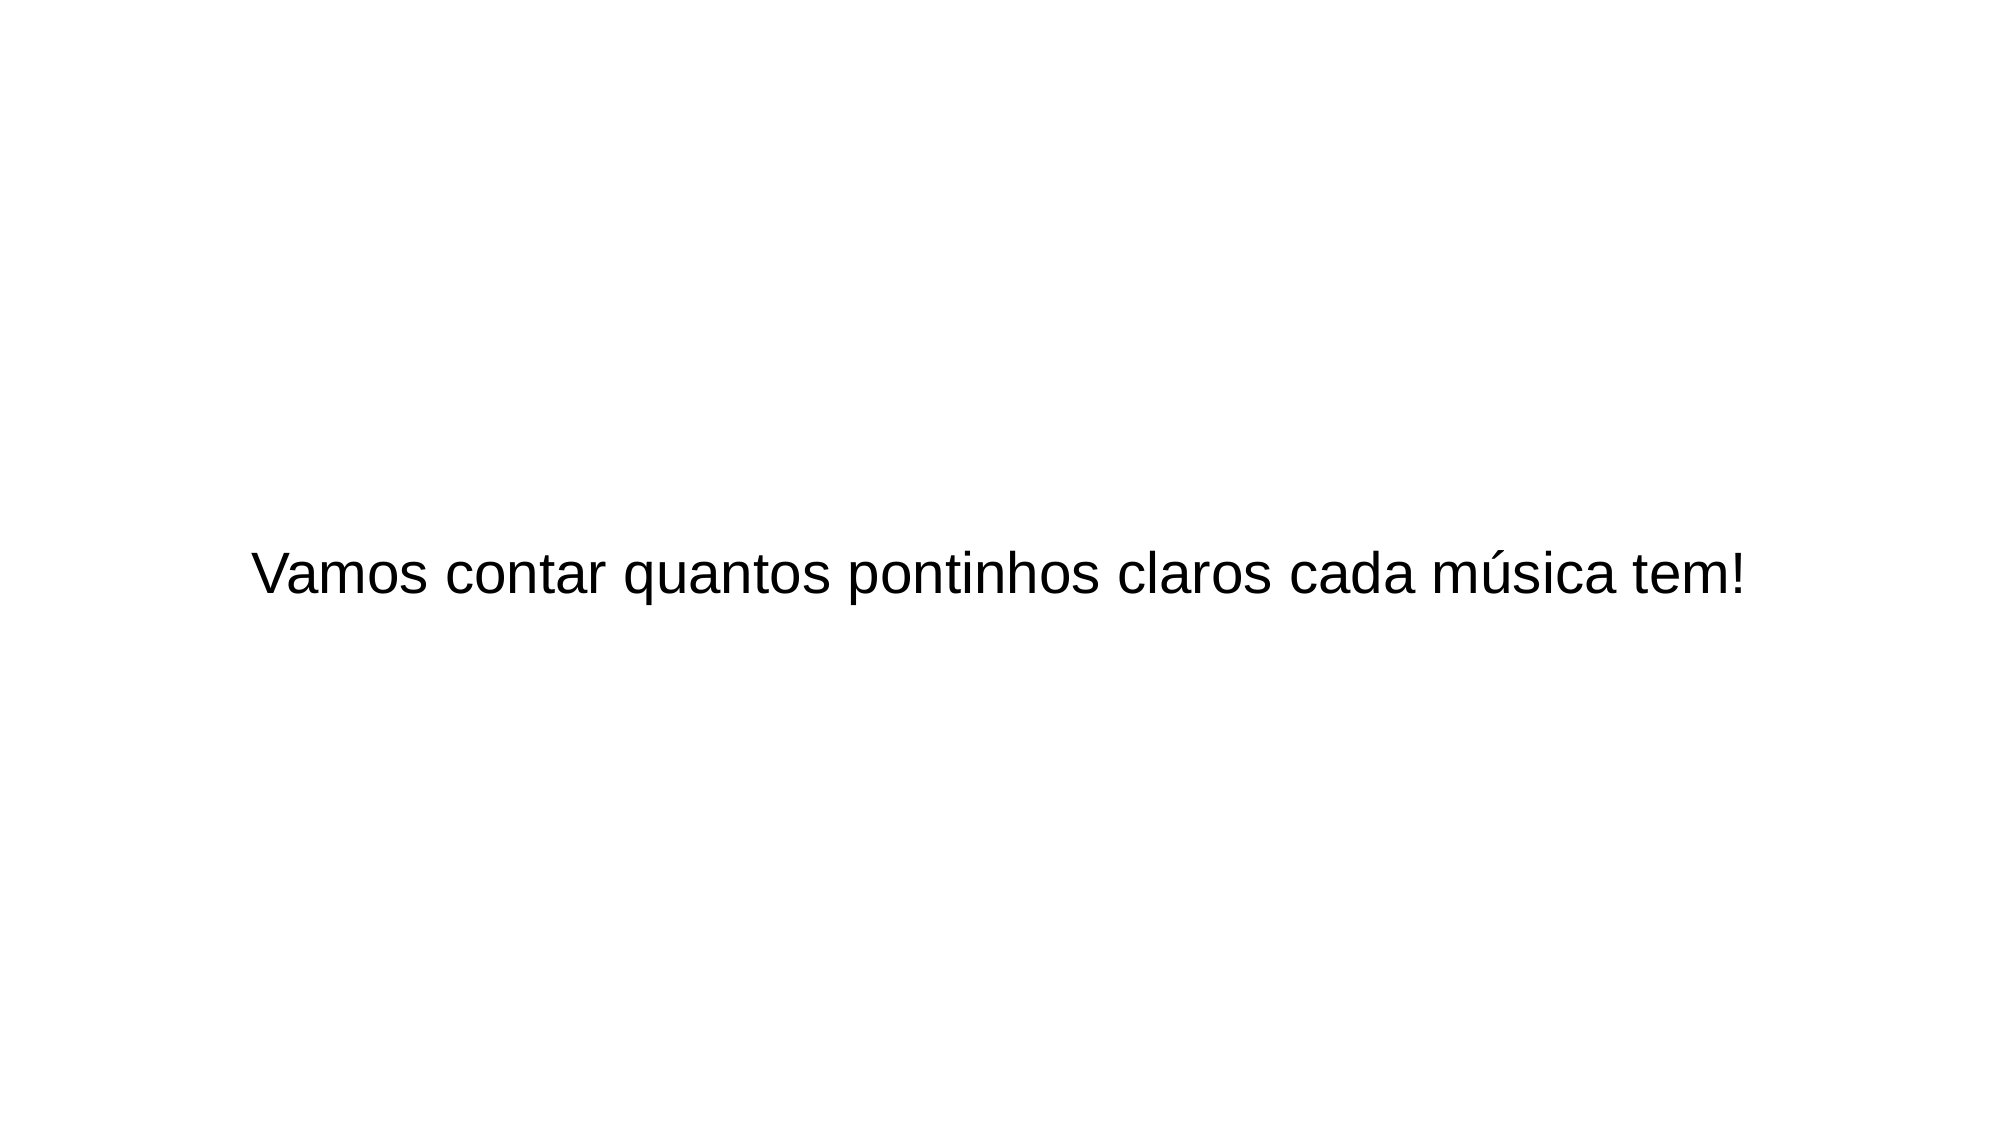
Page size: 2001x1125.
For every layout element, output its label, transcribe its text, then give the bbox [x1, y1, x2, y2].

text_box Vamos contar quantos pontinhos claros cada música tem! [0, 457, 2000, 613]
